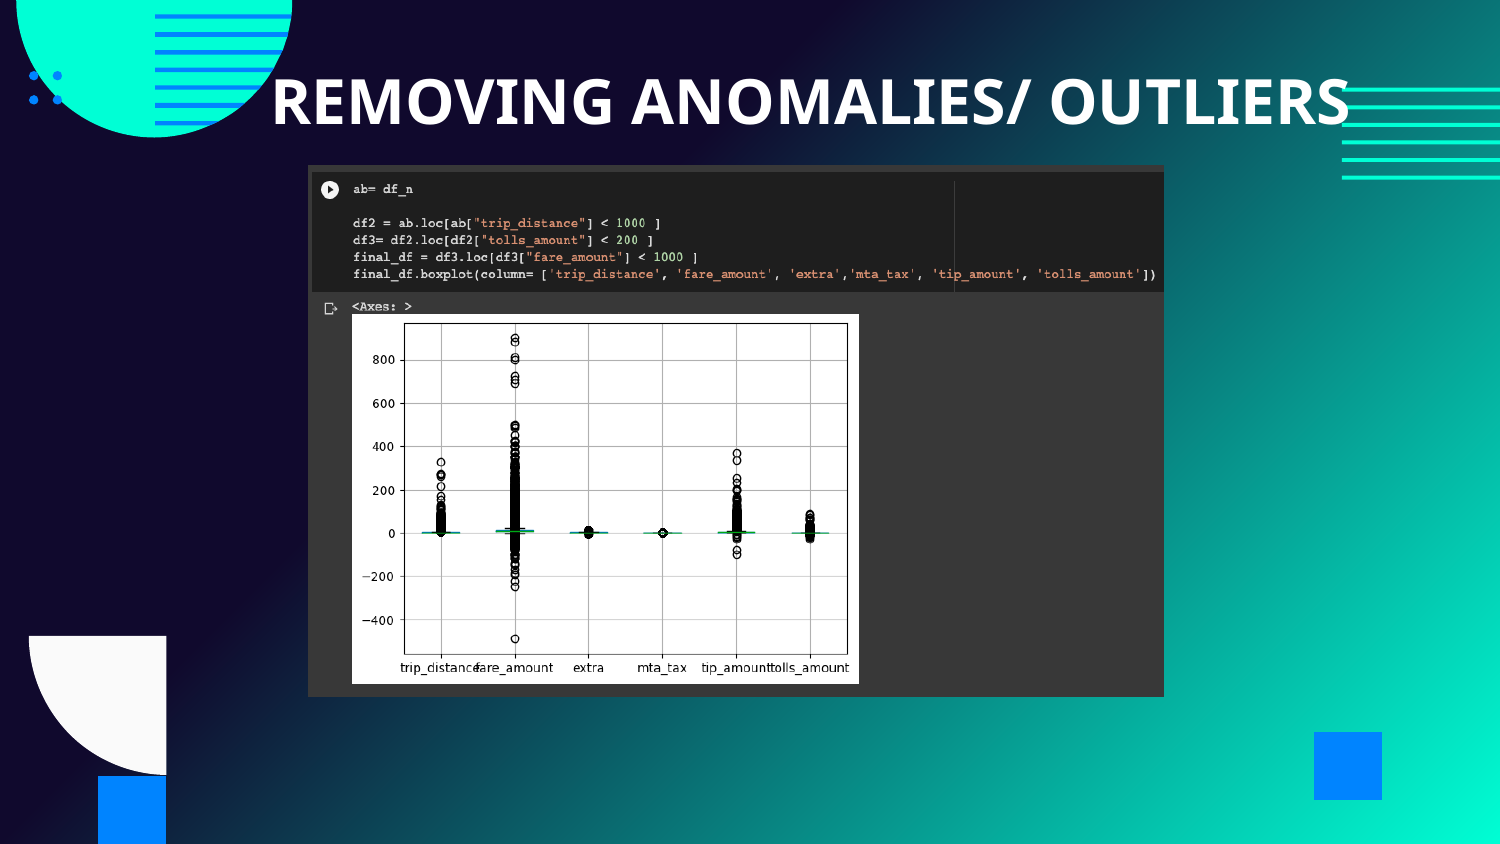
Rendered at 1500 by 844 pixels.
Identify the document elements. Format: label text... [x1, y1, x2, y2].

picture [308, 165, 1165, 697]
title REMOVING ANOMALIES/ OUTLIERS [179, 33, 1444, 166]
